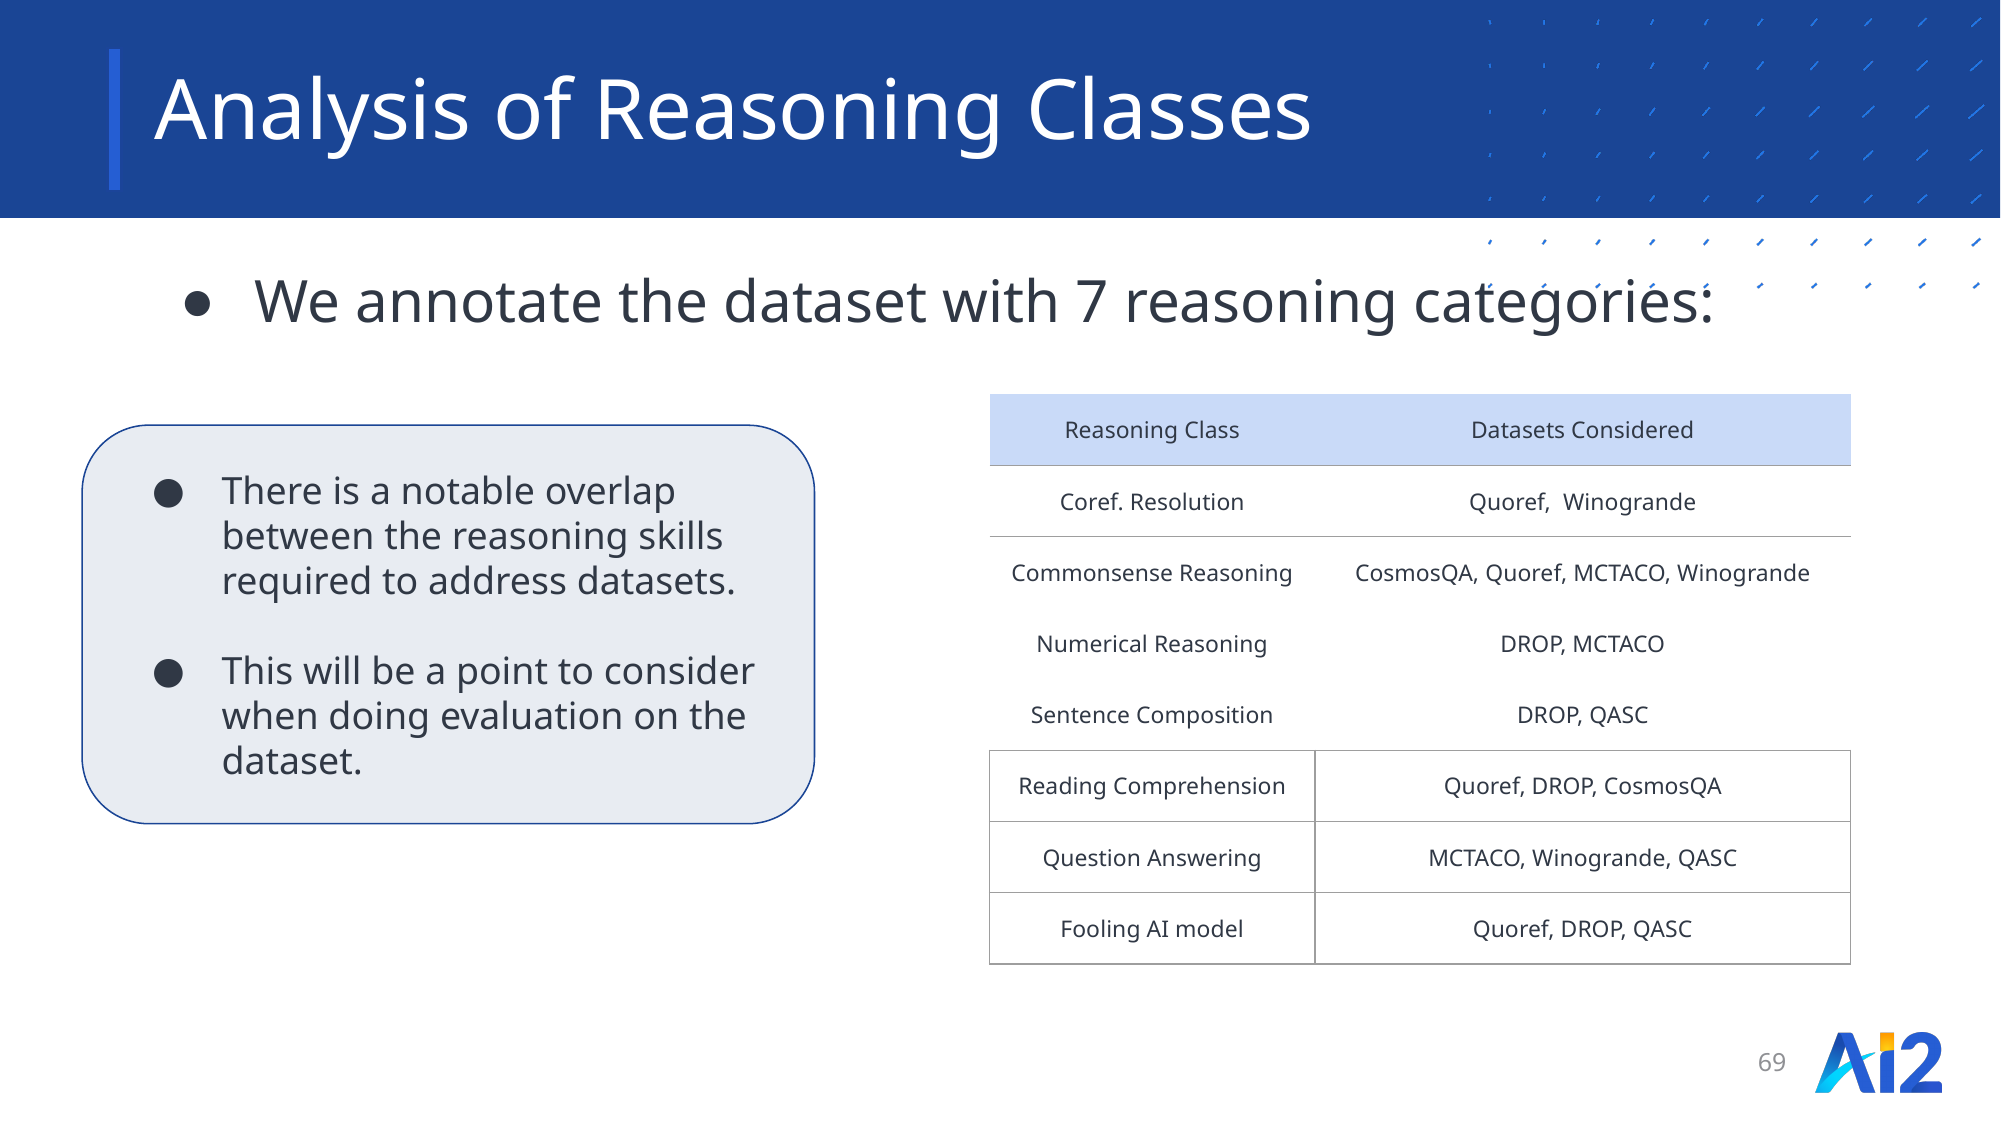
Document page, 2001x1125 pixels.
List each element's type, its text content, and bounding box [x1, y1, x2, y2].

picture [1487, 0, 2000, 47]
table_cell Fooling AI model [990, 893, 1314, 963]
table_cell MCTACO, Winogrande, QASC [1316, 822, 1850, 892]
table_cell Reading Comprehension [990, 751, 1314, 821]
picture [1487, 173, 2000, 289]
text_box There is a notable overlap between the reasoning skills required to address datasets. This will be a point to consider when doing evaluation on the dataset. [82, 425, 815, 824]
table_cell Commonsense Reasoning [990, 537, 1315, 608]
table_cell Question Answering [990, 822, 1314, 892]
table_cell DROP, MCTACO [1315, 608, 1851, 679]
table_header Datasets Considered [1315, 394, 1851, 465]
table_cell DROP, QASC [1315, 679, 1851, 750]
title Analysis of Reasoning Classes [134, 47, 2000, 173]
table_cell CosmosQA, Quoref, MCTACO, Winogrande [1315, 537, 1851, 608]
table_cell Sentence Composition [990, 679, 1315, 750]
list We annotate the dataset with 7 reasoning categories: [134, 252, 1942, 378]
table_header Reasoning Class [990, 394, 1315, 465]
table_cell Quoref, DROP, QASC [1316, 893, 1850, 963]
table_cell Coref. Resolution [990, 466, 1315, 536]
table_cell Quoref, Winogrande [1315, 466, 1851, 536]
picture [1815, 1032, 1942, 1093]
table_cell Quoref, DROP, CosmosQA [1316, 751, 1850, 821]
table_cell Numerical Reasoning [990, 608, 1315, 679]
slide_number 69 [1686, 1019, 1807, 1106]
